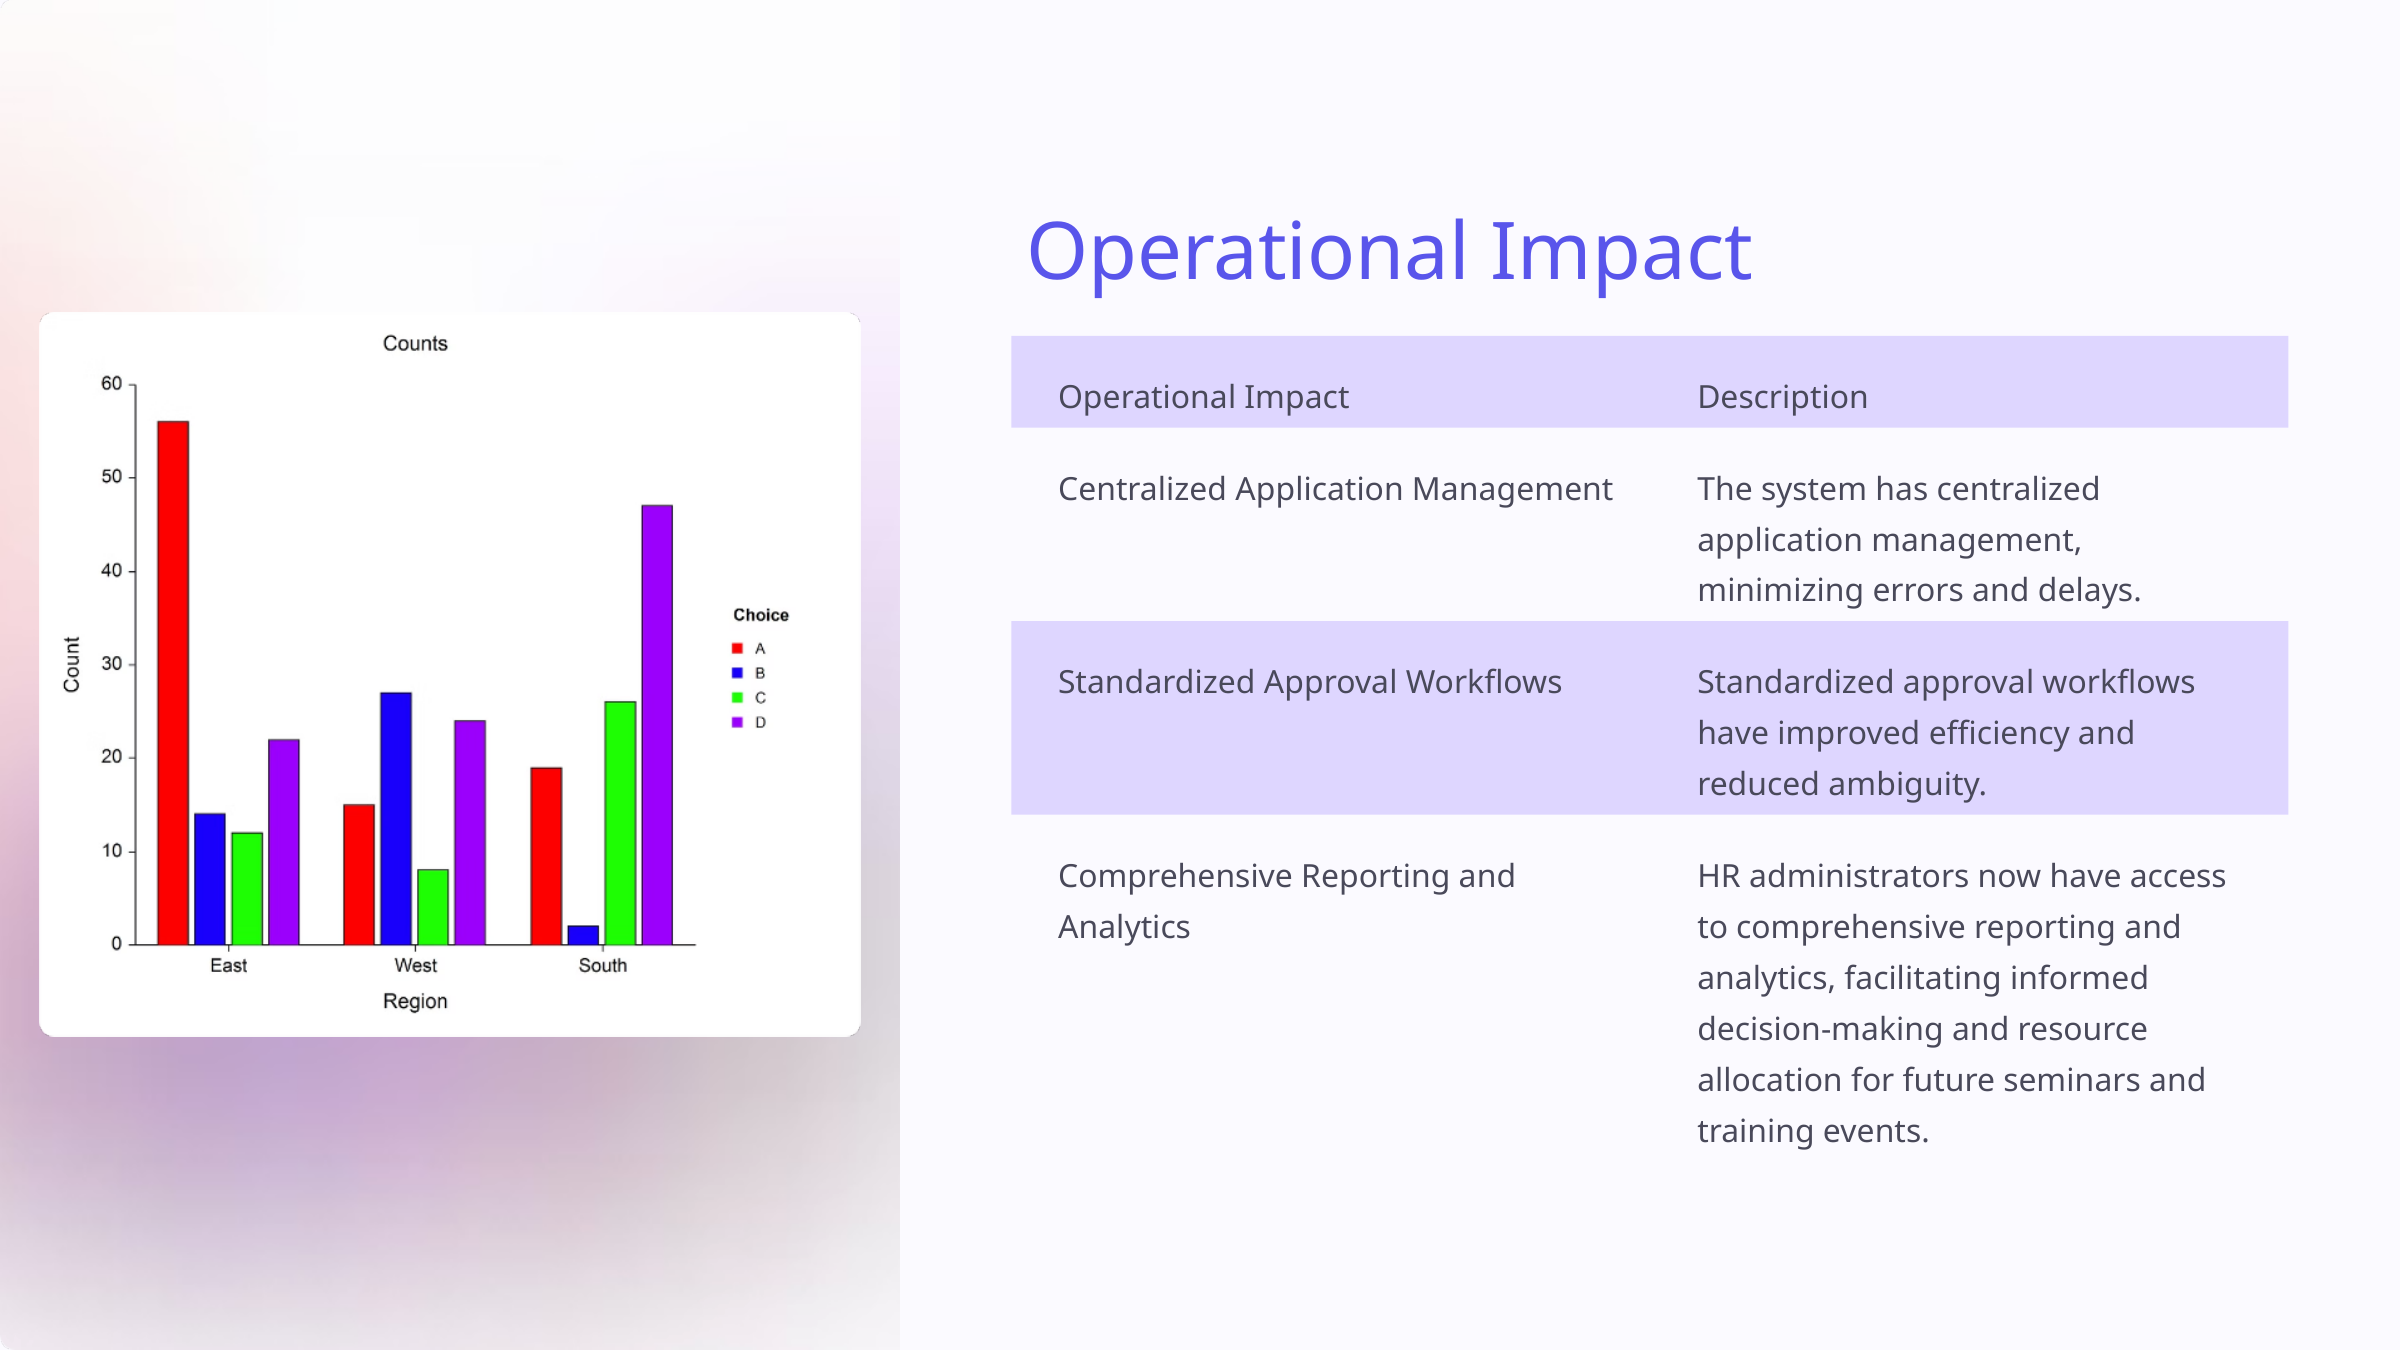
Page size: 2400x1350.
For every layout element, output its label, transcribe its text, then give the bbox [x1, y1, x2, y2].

text_box Operational Impact [1011, 188, 1816, 289]
text_box Comprehensive Reporting and Analytics [1043, 835, 1618, 938]
text_box [1011, 621, 2289, 815]
text_box [1011, 335, 2289, 428]
text_box [900, 0, 2400, 1350]
picture [0, 0, 900, 1350]
text_box Standardized Approval Workflows [1043, 641, 1618, 693]
text_box Centralized Application Management [1043, 448, 1618, 499]
text_box The system has centralized application management, minimizing errors and delays. [1682, 448, 2257, 601]
text_box Description [1682, 356, 2257, 408]
text_box HR administrators now have access to comprehensive reporting and analytics, facilitating informed decision-making and resource allocation for future seminars and training events. [1682, 835, 2257, 1141]
text_box Operational Impact [1043, 356, 1618, 408]
text_box Standardized approval workflows have improved efficiency and reduced ambiguity. [1682, 641, 2257, 795]
